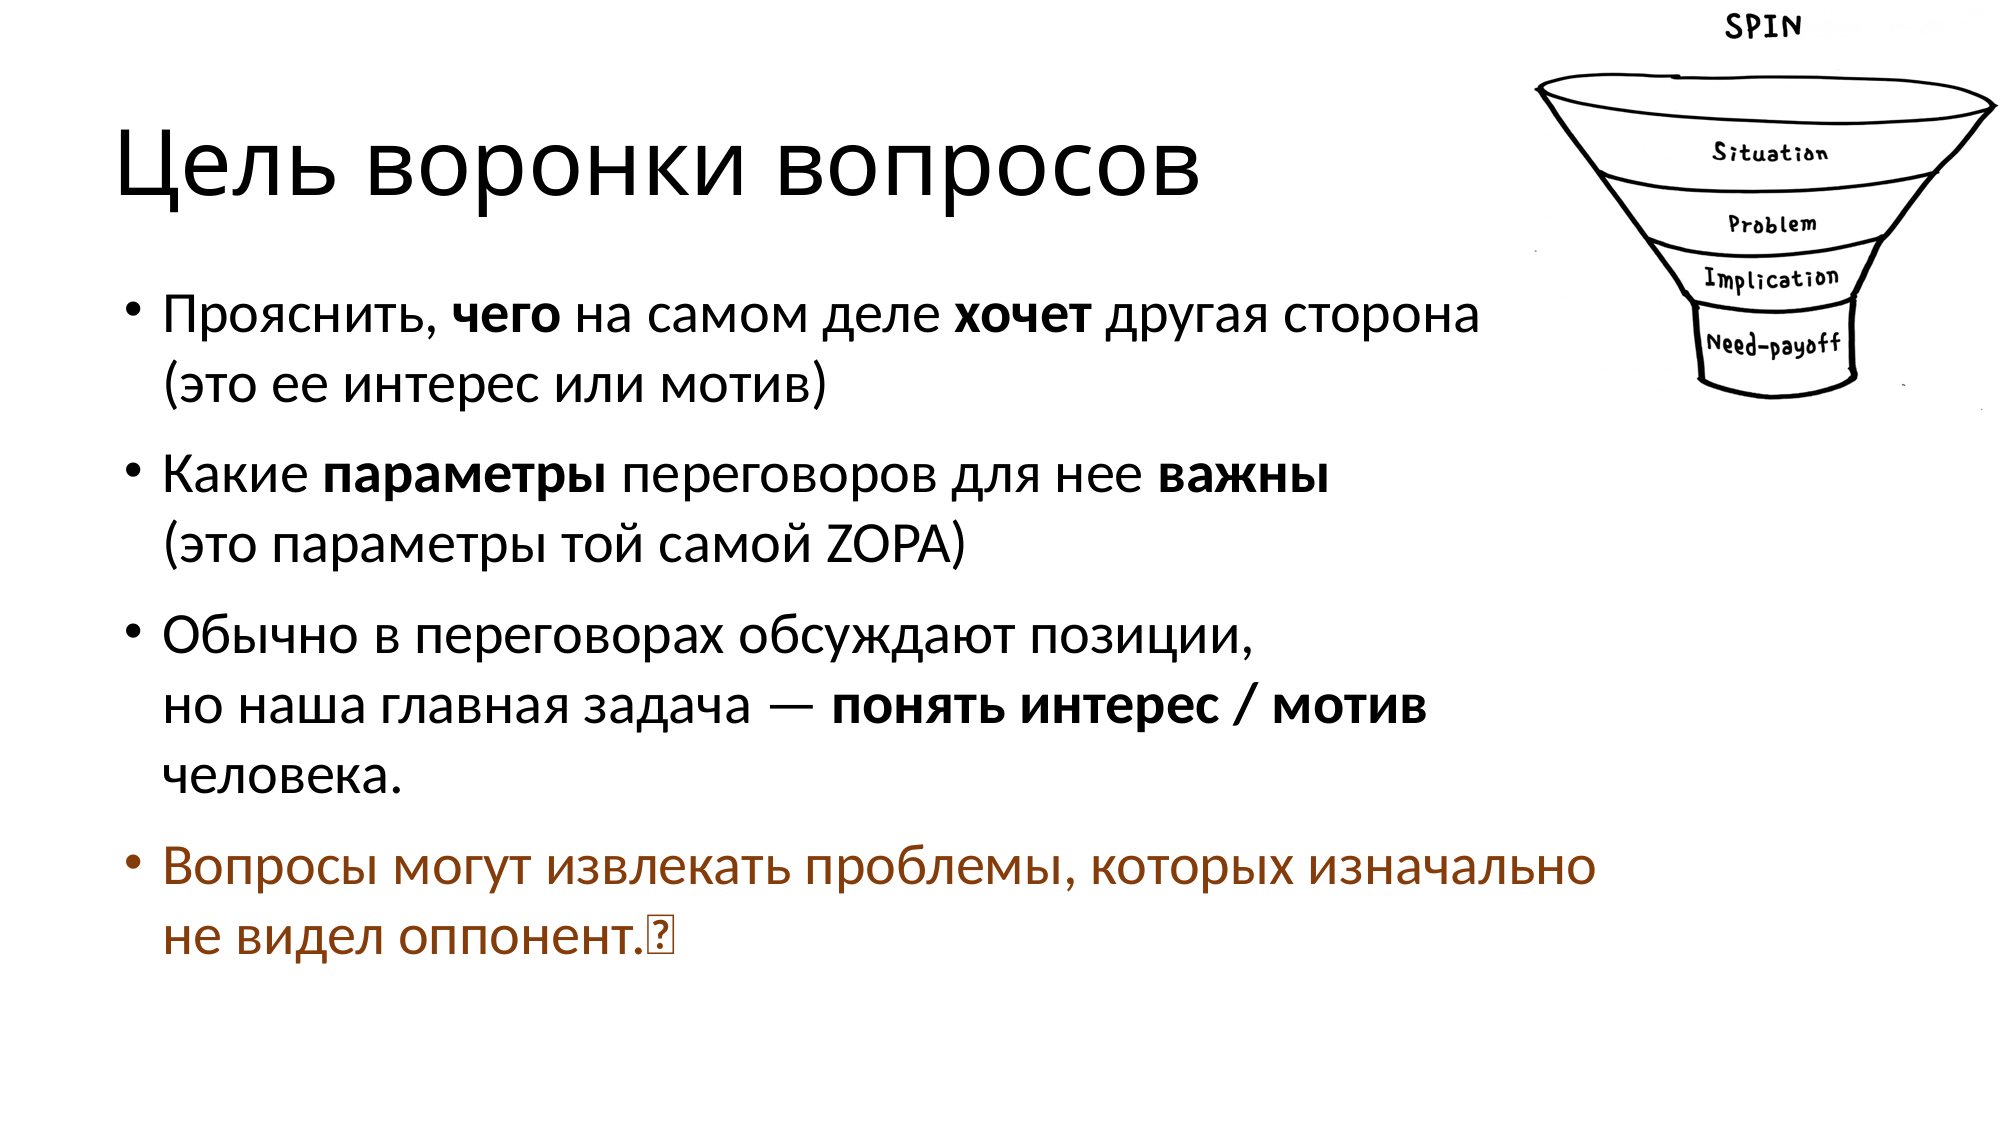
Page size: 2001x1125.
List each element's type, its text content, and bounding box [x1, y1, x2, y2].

picture [1533, 0, 2000, 412]
title Цель воронки вопросов [109, 62, 1278, 253]
list Прояснить, чего на самом деле хочет другая сторона (это ее интерес или мотив) Какие параметры переговоров для нее важны (это параметры той самой ZOPA) Обычно в переговорах обсуждают позиции, но наша главная задача — понять интерес / мотив человека. Вопросы могут извлекать проблемы, которых изначально не видел оппонент.💡 [109, 266, 1617, 1069]
